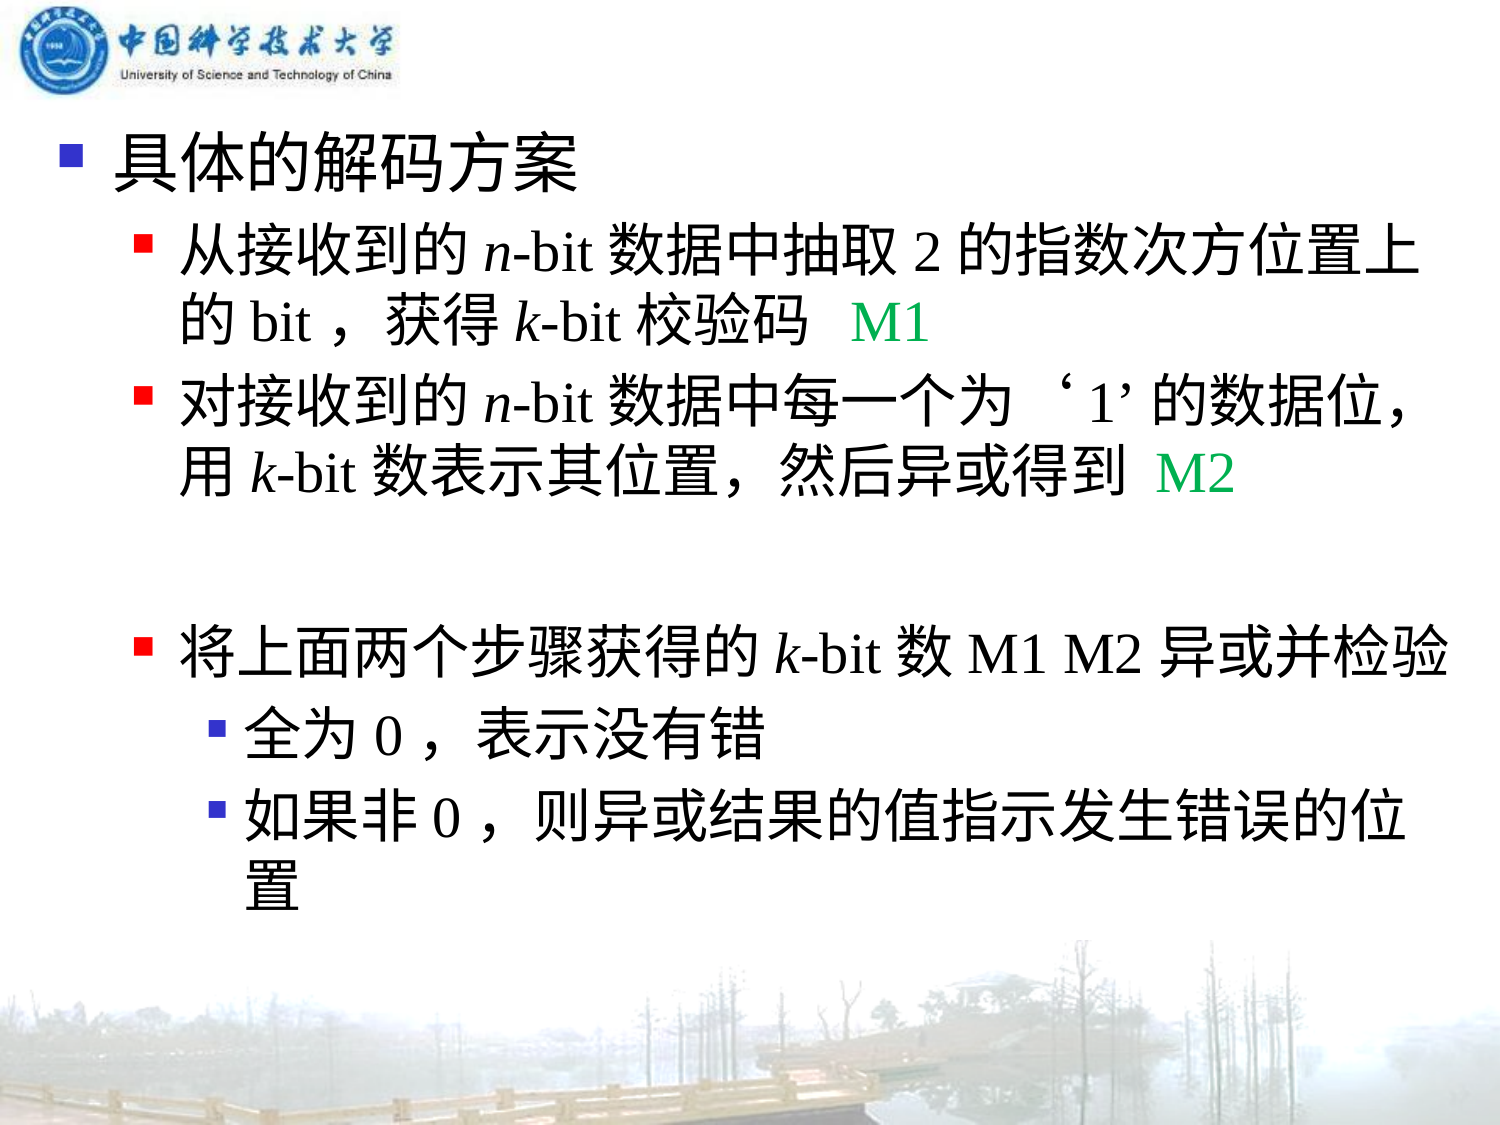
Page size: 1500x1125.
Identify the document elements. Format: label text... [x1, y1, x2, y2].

slide_number [1154, 1023, 1468, 1100]
list 具体的解码方案 从接收到的n-bit数据中抽取2的指数次方位置上的bit，获得k-bit校验码 M1 对接收到的n-bit数据中每一个为‘1’的数据位，用k-bit数表示其位置，然后异或得到 M2 将上面两个步骤获得的k-bit数M1 M2异或并检验 全为0，表示没有错 如果非0，则异或结果的值指示发生错误的位置 [40, 113, 1470, 1007]
table_cell C1 [0, 940, 1500, 1125]
picture [0, 0, 422, 103]
